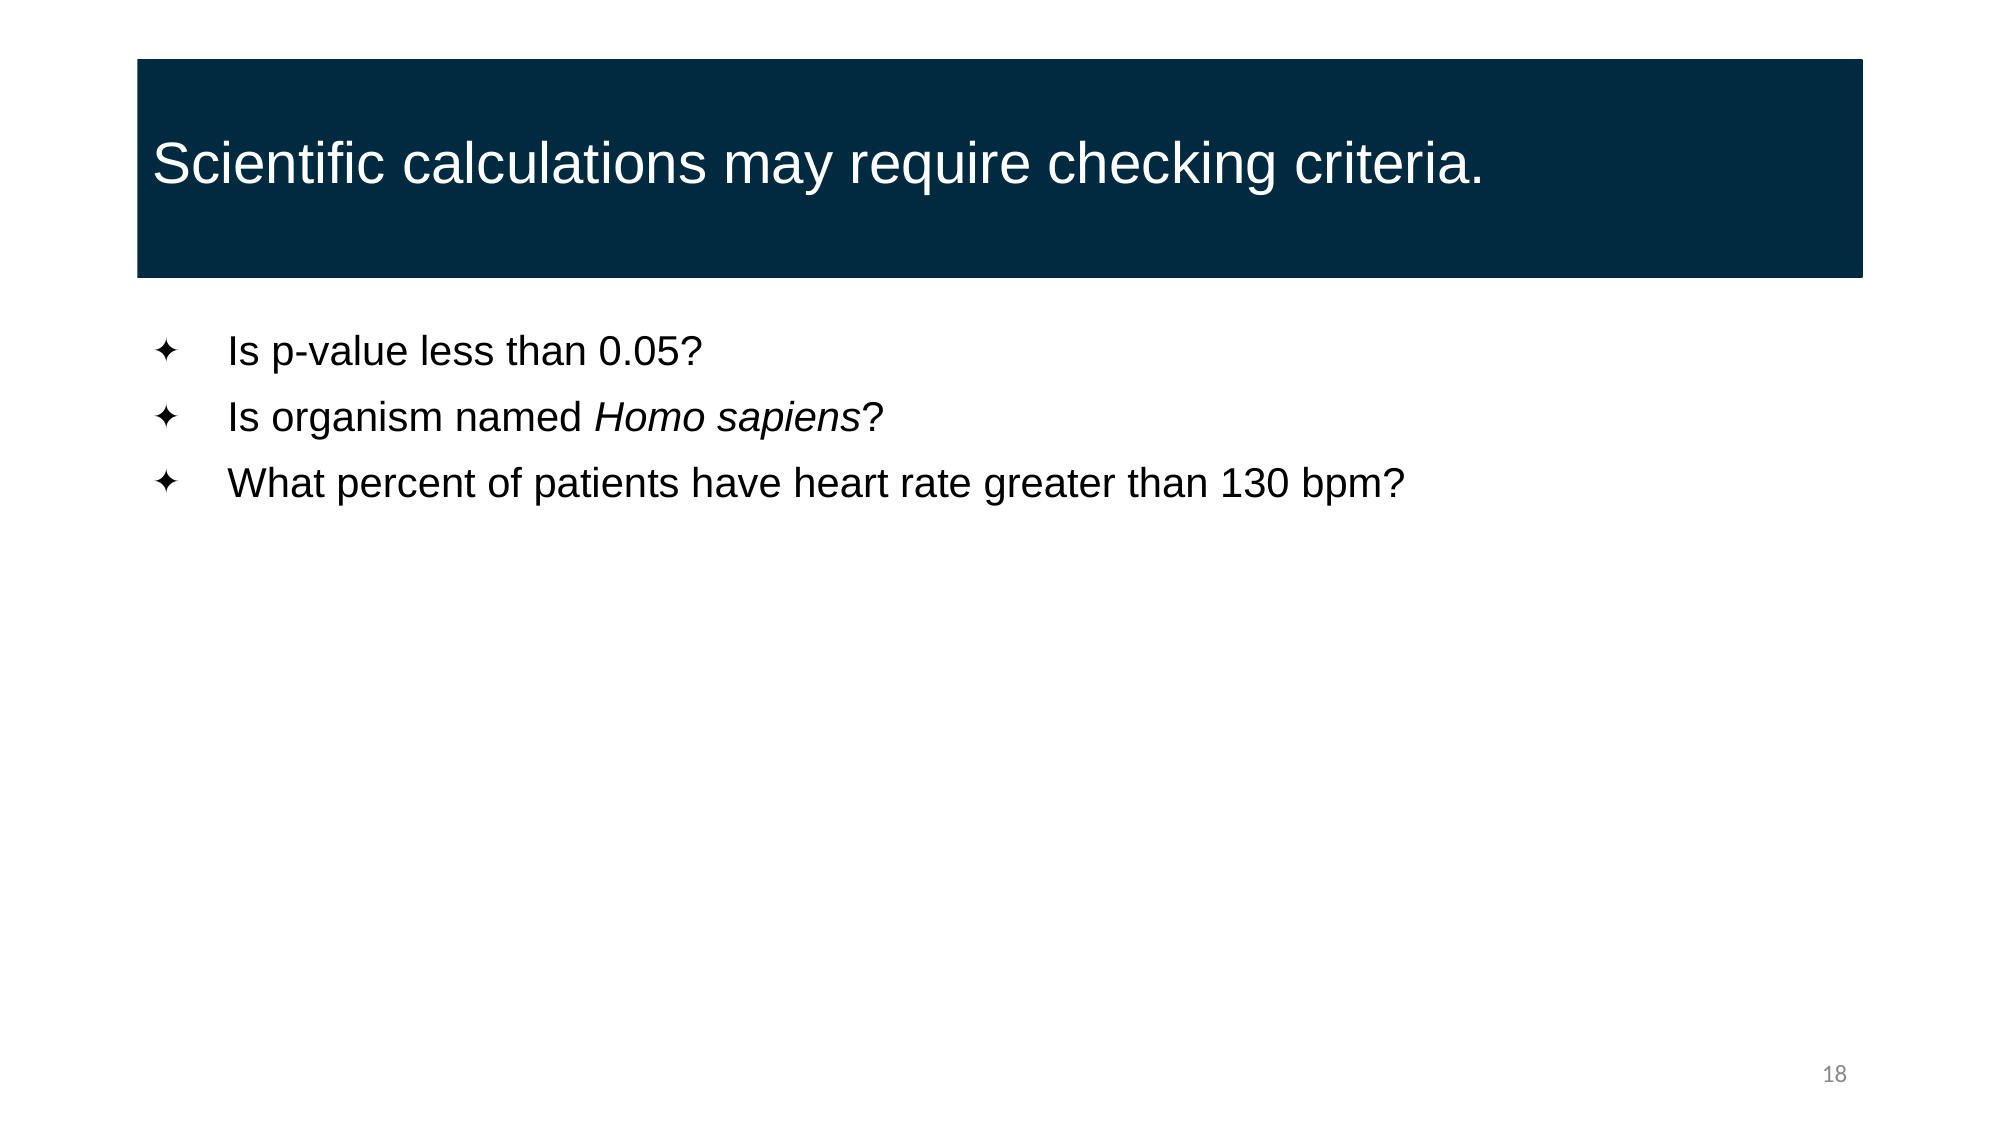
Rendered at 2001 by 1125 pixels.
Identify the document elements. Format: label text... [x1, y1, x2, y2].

slide_number 18 [1412, 1042, 1863, 1103]
title Scientific calculations may require checking criteria. [137, 59, 1863, 278]
list Is p-value less than 0.05? Is organism named Homo sapiens? What percent of patients have heart rate greater than 130 bpm? [137, 299, 1863, 1014]
